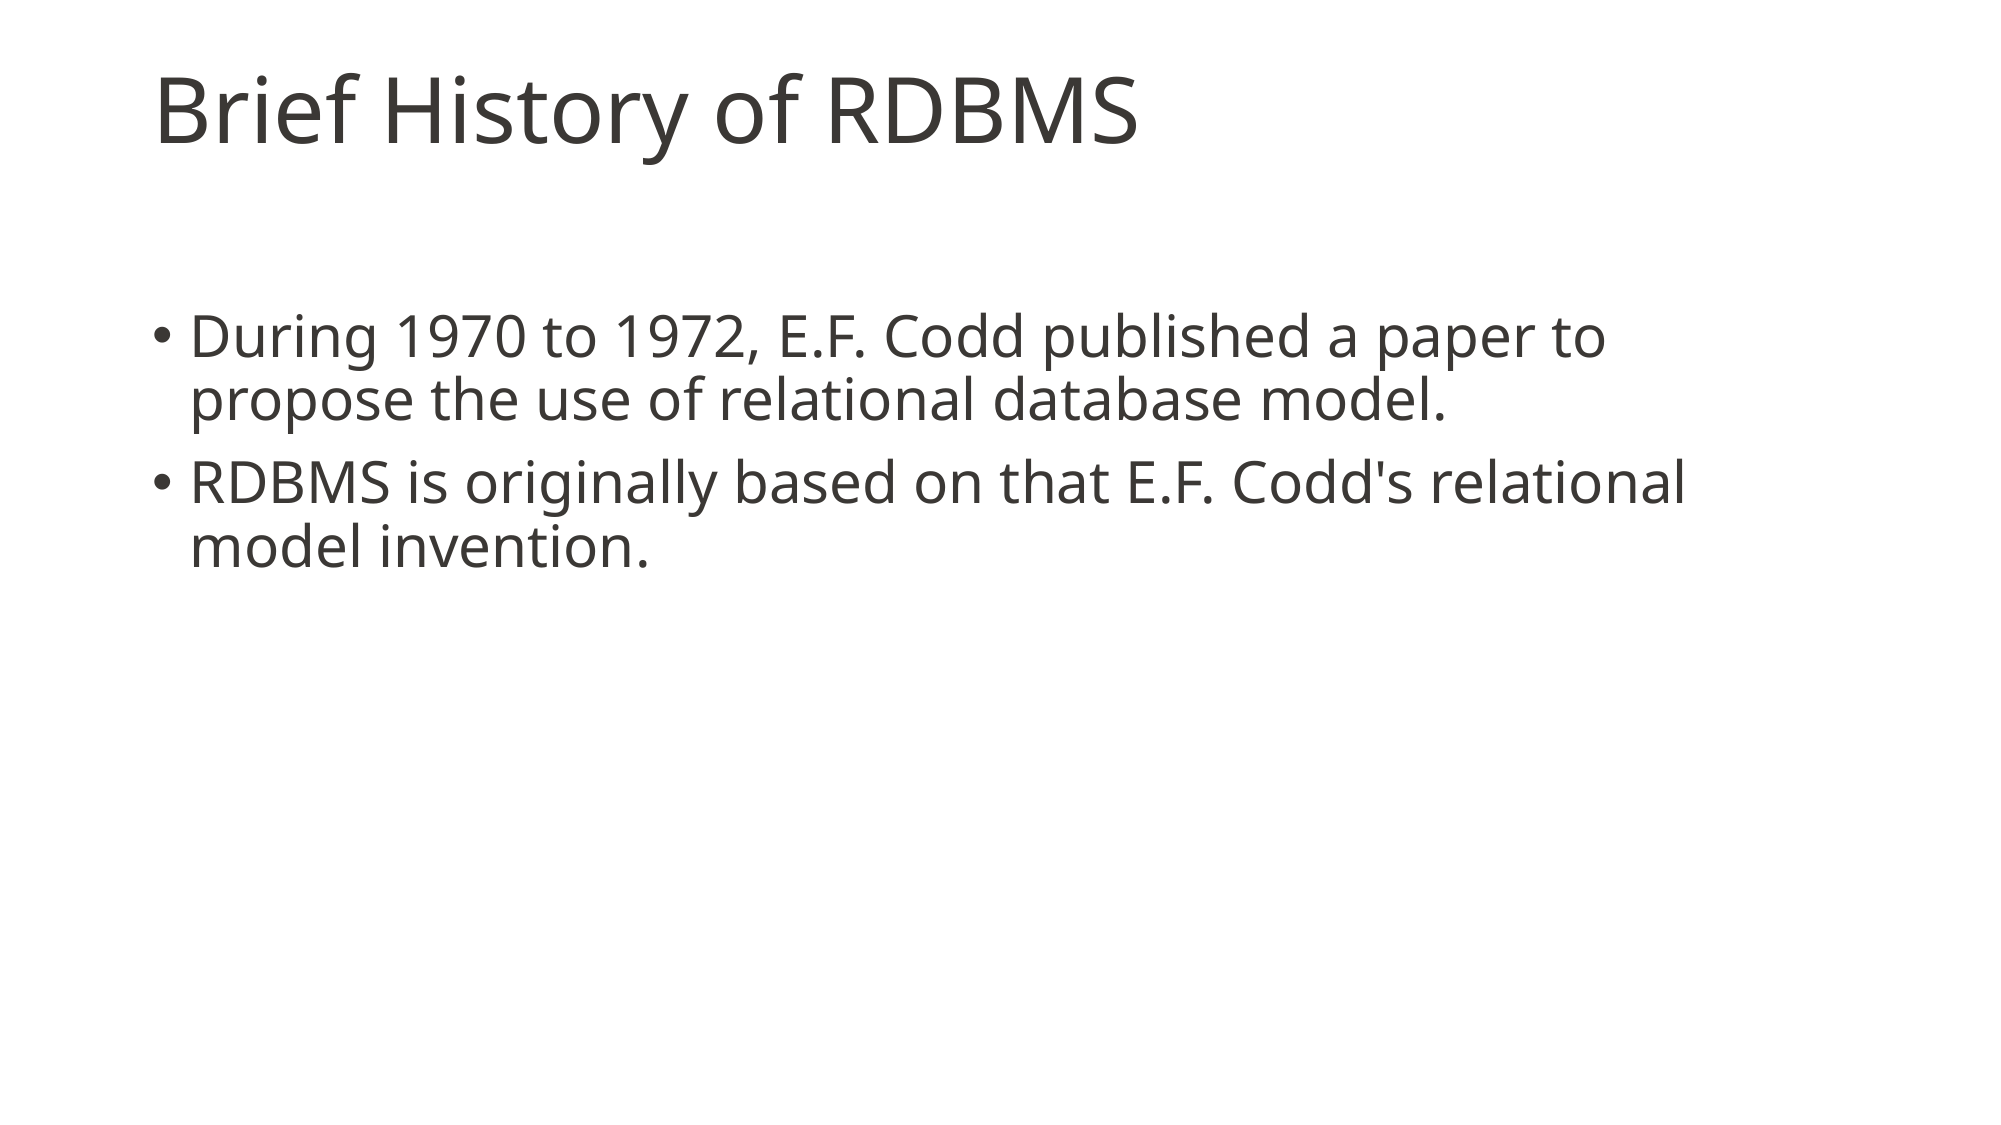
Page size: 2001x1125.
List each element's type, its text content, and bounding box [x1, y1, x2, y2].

list During 1970 to 1972, E.F. Codd published a paper to propose the use of relational database model. RDBMS is originally based on that E.F. Codd's relational model invention. [137, 299, 1863, 1014]
title Brief History of RDBMS [137, 59, 1863, 278]
